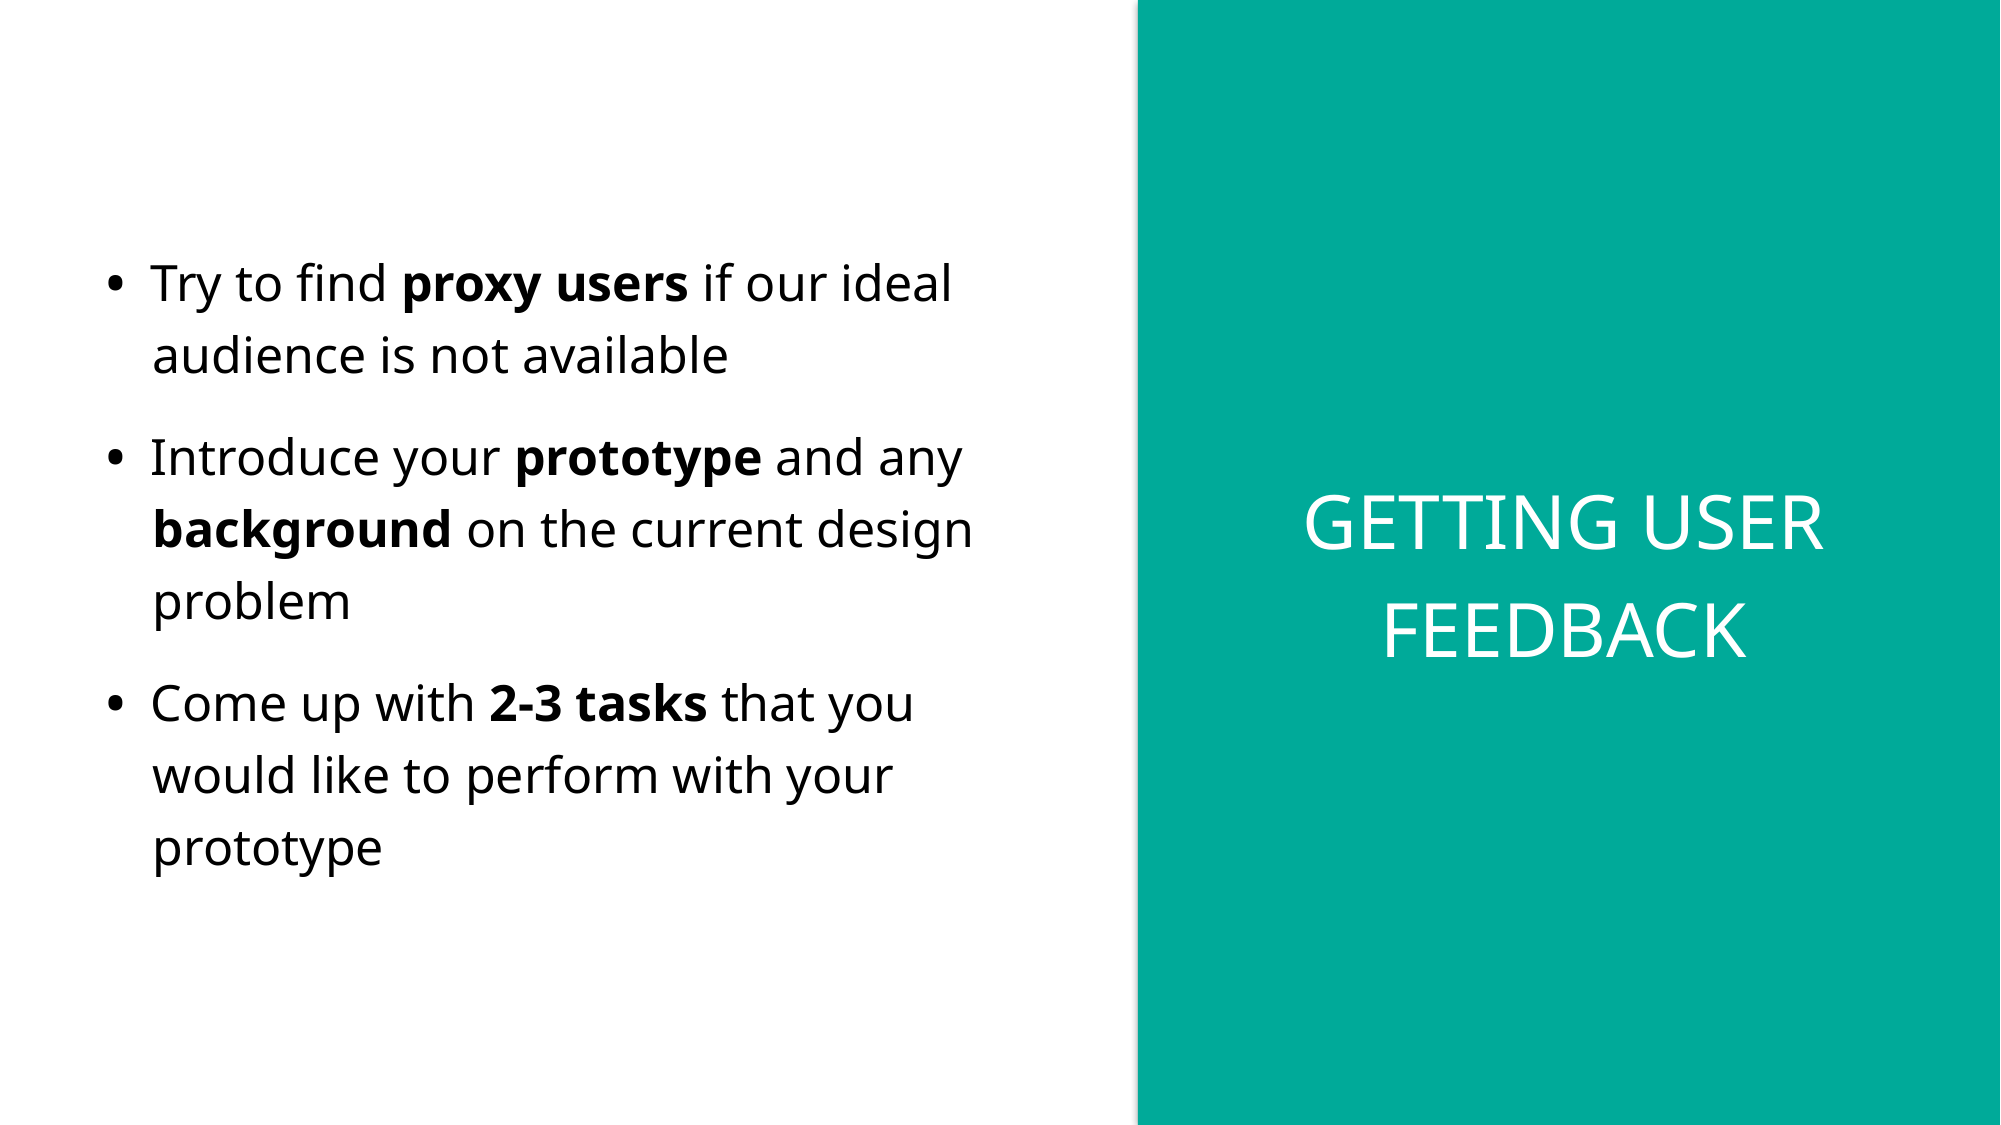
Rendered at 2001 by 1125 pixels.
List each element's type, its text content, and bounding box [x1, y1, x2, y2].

text_box • Try to find proxy users if our ideal audience is not available • Introduce your prototype and any background on the current design problem • Come up with 2-3 tasks that you would like to perform with your prototype [106, 232, 1078, 893]
text_box GETTING USER FEEDBACK [1142, 449, 2000, 676]
text_box [1137, 0, 2000, 1125]
